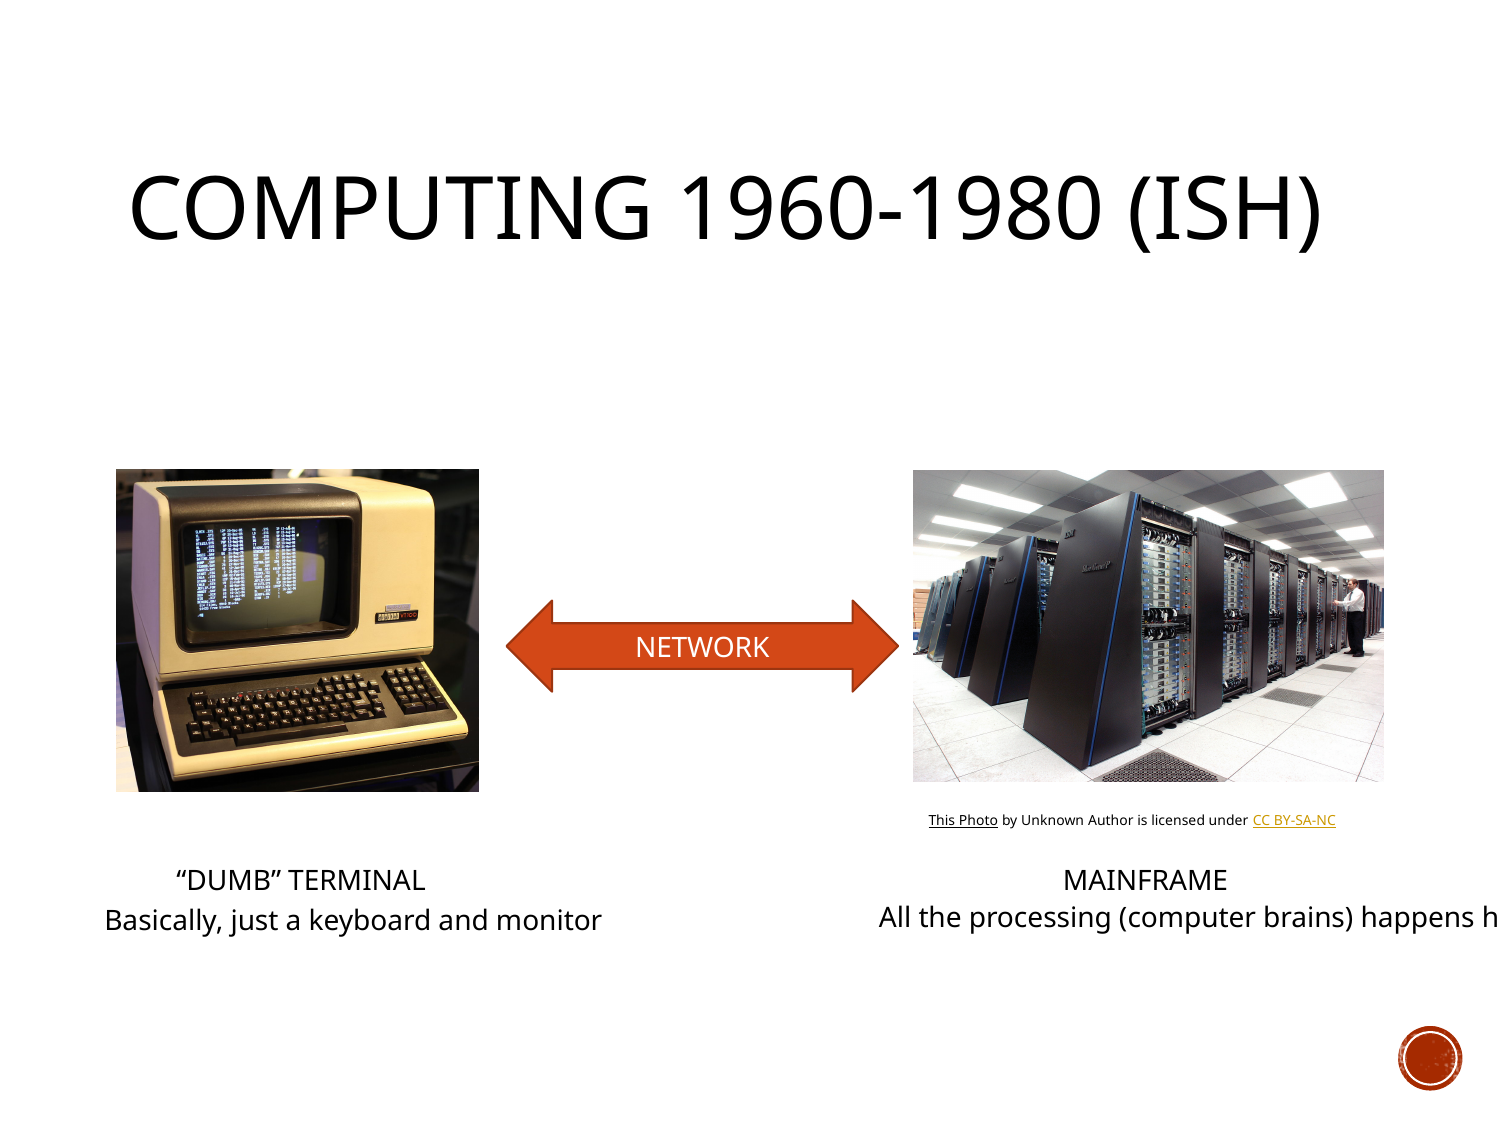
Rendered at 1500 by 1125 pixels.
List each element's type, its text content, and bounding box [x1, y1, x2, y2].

title Computing 1960-1980 (ish) [112, 79, 1388, 344]
picture [116, 469, 479, 792]
text_box NETWORK [505, 599, 899, 693]
text_box This Photo by Unknown Author is licensed under CC BY-SA-NC [913, 804, 1384, 838]
text_box MAINFRAME [1048, 855, 1244, 891]
picture [913, 470, 1384, 782]
text_box Basically, just a keyboard and monitor [89, 895, 618, 944]
text_box “DUMB” TERMINAL [161, 854, 441, 895]
text_box All the processing (computer brains) happens here [864, 891, 1500, 940]
